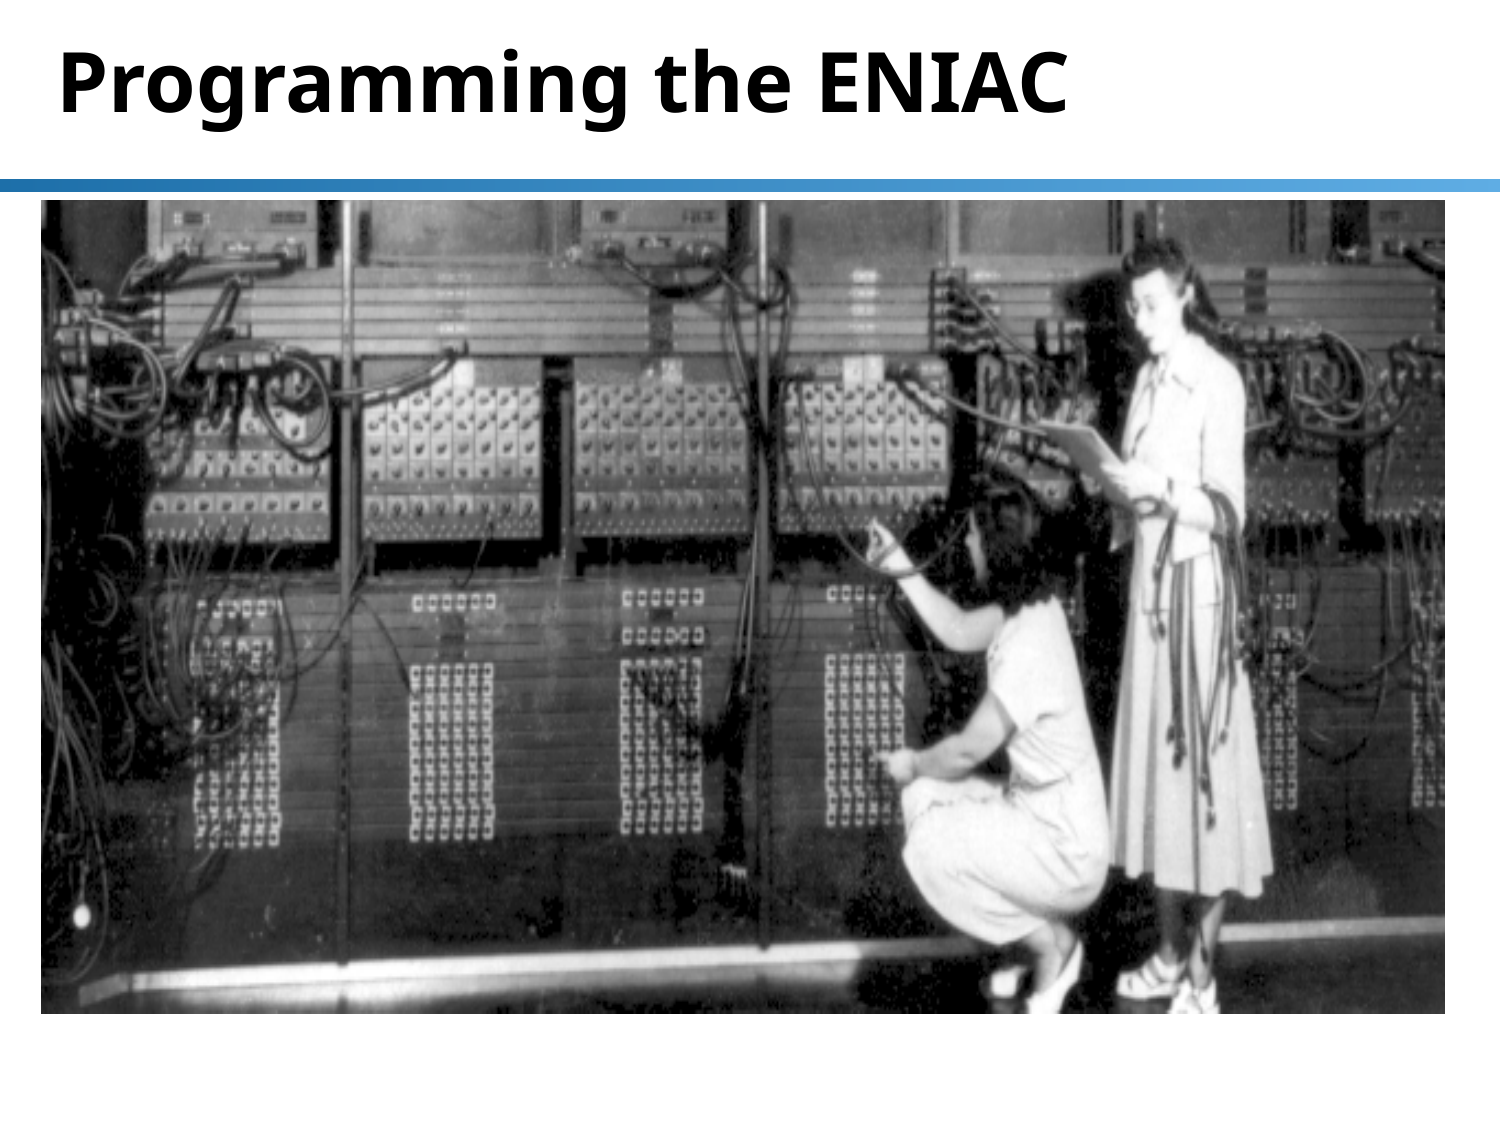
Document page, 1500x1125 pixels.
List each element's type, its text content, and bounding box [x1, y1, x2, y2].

title Programming the ENIAC [41, 0, 1445, 171]
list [41, 200, 1445, 1014]
